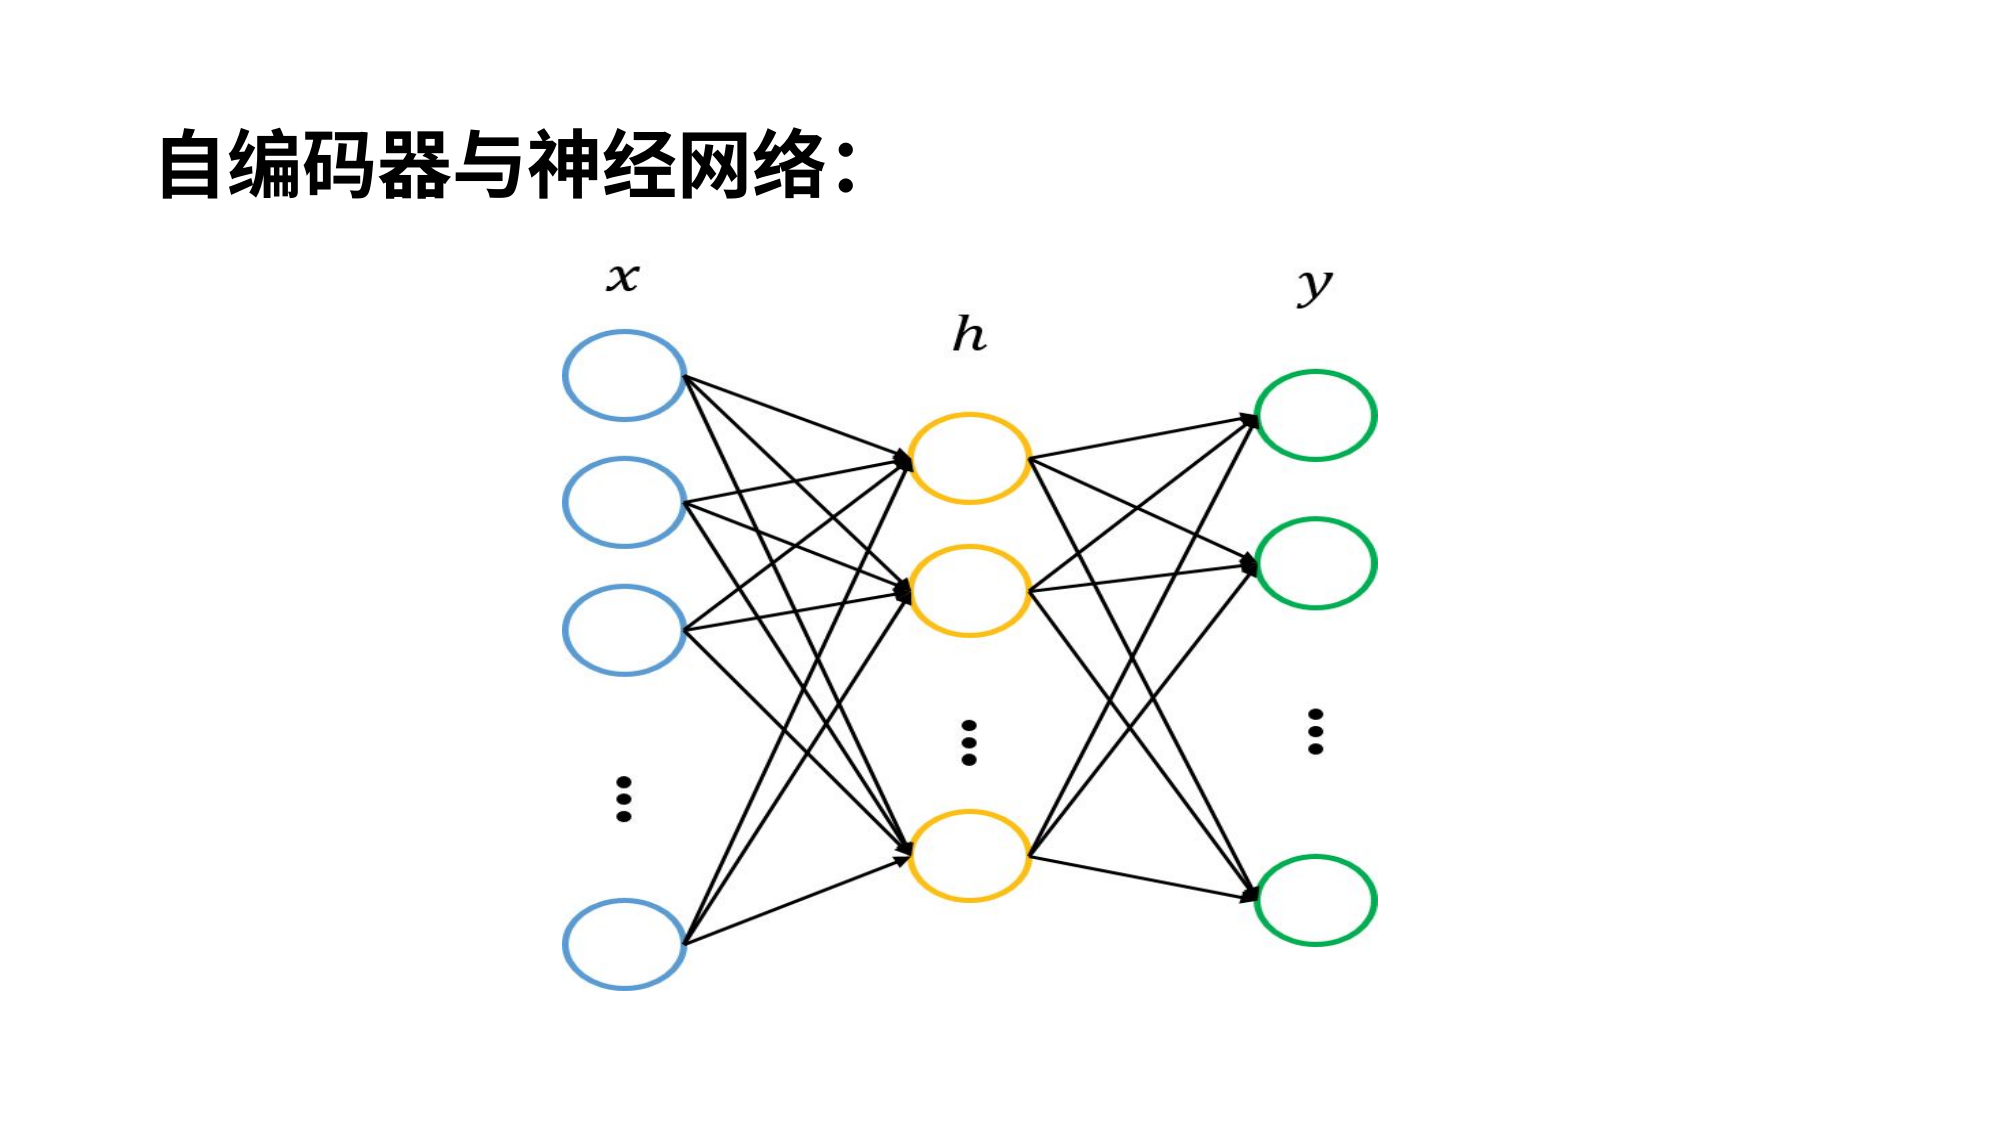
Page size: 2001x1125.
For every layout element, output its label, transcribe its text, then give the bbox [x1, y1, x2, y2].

title 自编码器与神经网络： [137, 59, 1863, 278]
picture [562, 243, 1378, 991]
